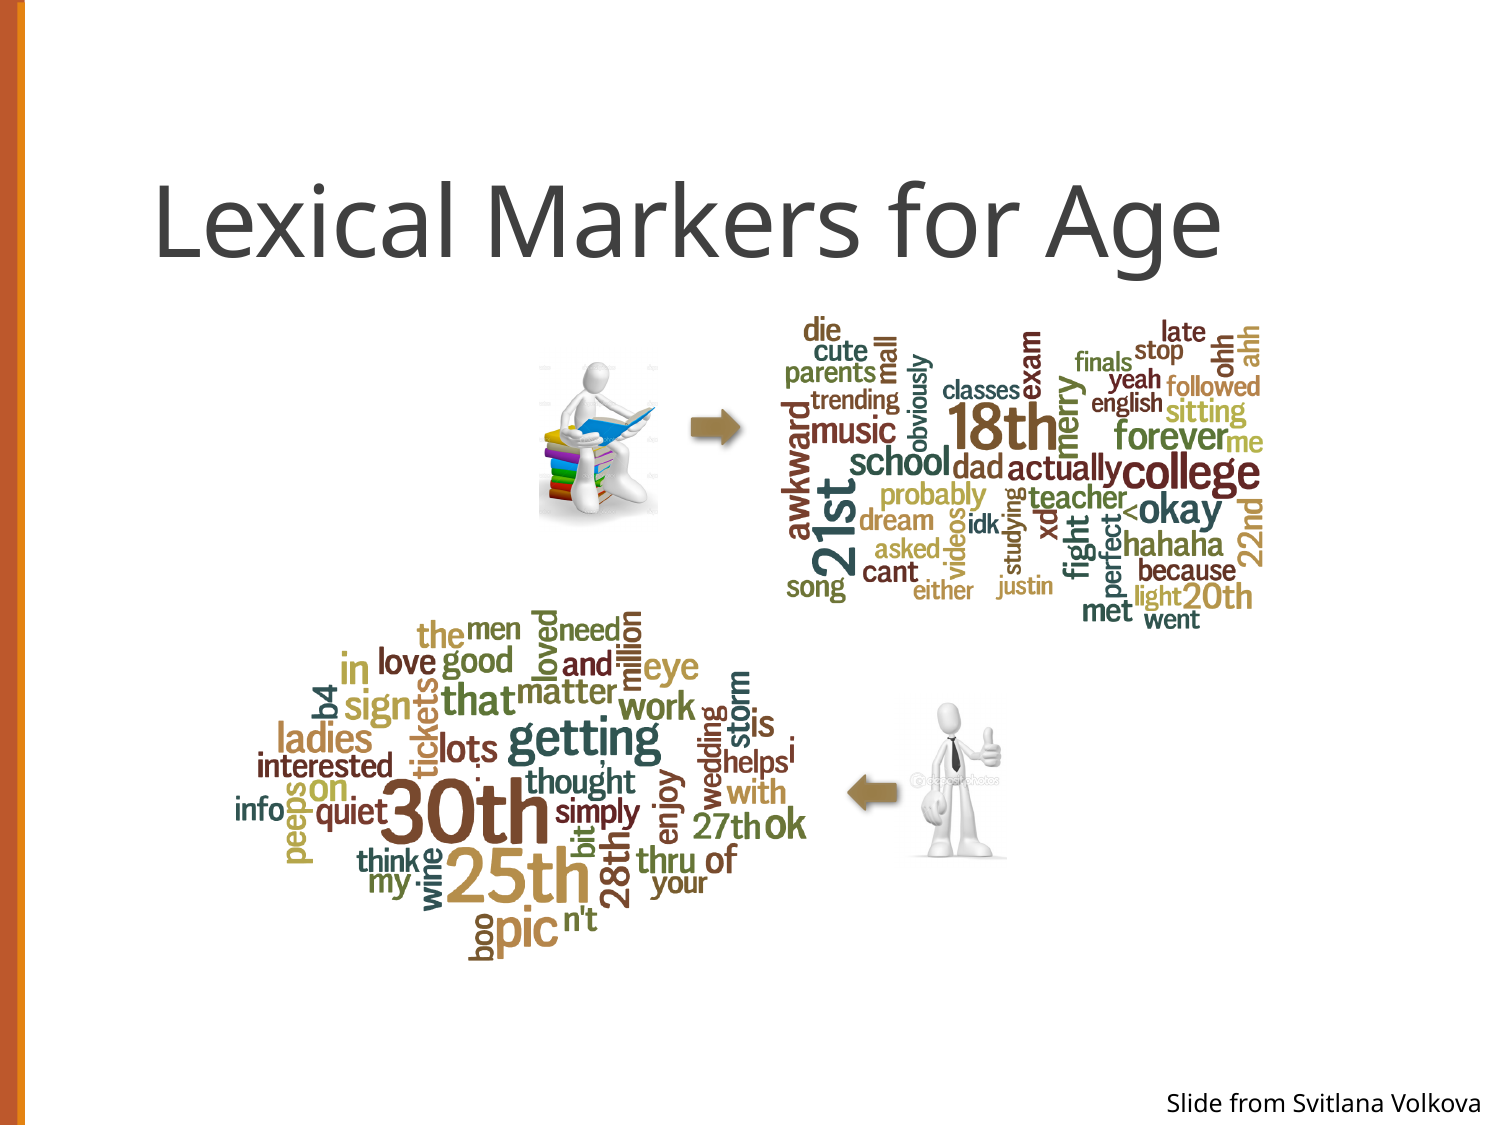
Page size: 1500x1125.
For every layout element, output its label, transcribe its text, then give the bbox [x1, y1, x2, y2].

picture [226, 315, 1277, 970]
picture [538, 347, 659, 533]
picture [893, 692, 1007, 869]
title Lexical Markers for Age [135, 47, 1373, 285]
text_box [847, 774, 890, 811]
text_box [690, 408, 741, 446]
text_box Slide from Svitlana Volkova [1151, 1080, 1498, 1125]
